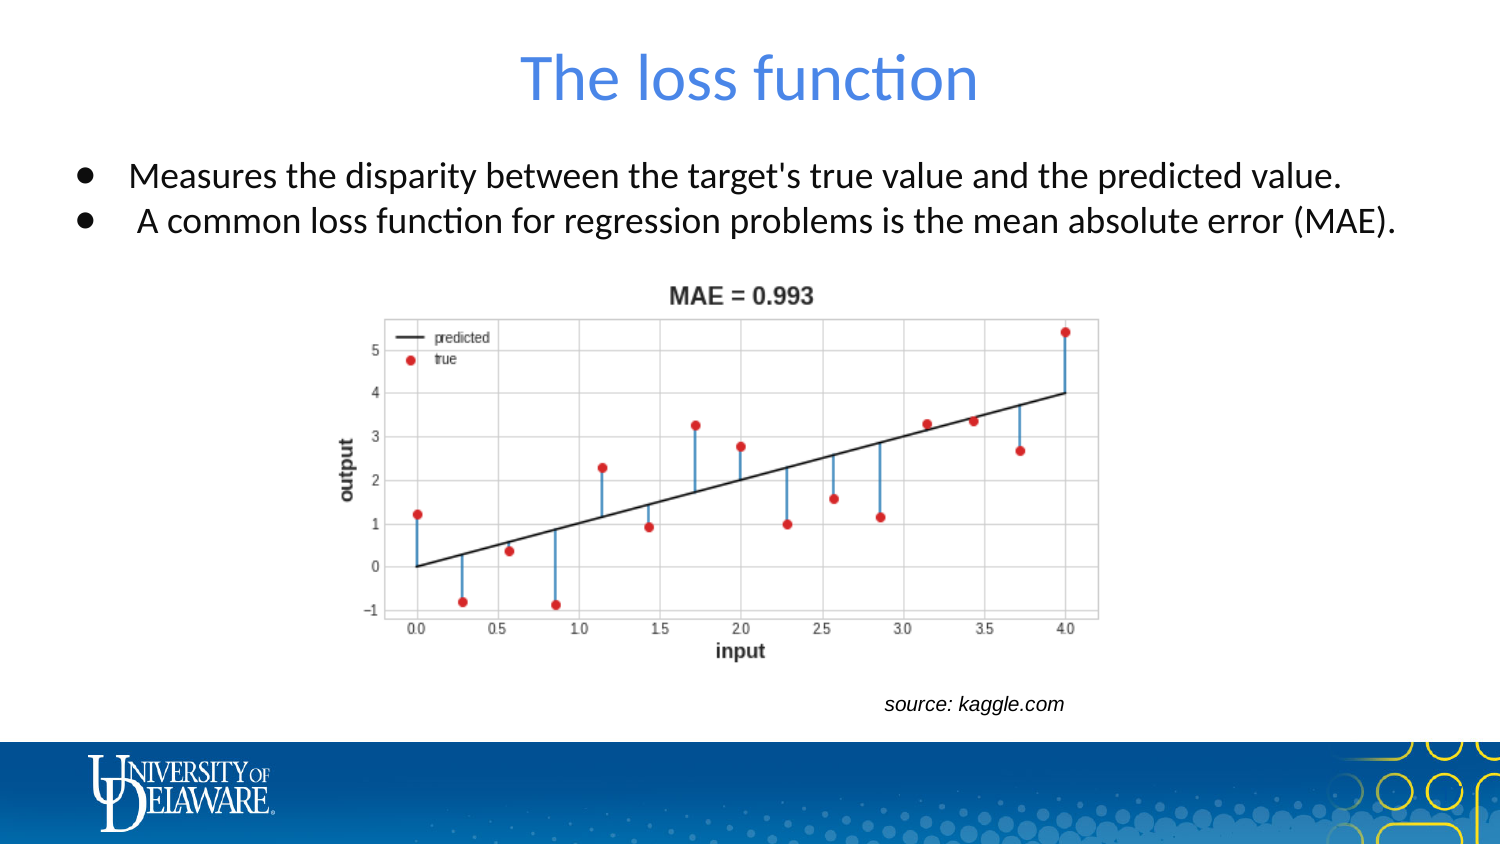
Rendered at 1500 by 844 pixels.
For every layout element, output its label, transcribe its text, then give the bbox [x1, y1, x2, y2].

text_box source: kaggle.com [762, 677, 1188, 728]
list Measures the disparity between the target's true value and the predicted value. A common loss function for regression problems is the mean absolute error (MAE). [38, 136, 1478, 428]
title The loss function [51, 18, 1449, 119]
picture [0, 0, 1500, 844]
slide_number 16 [1387, 762, 1478, 828]
